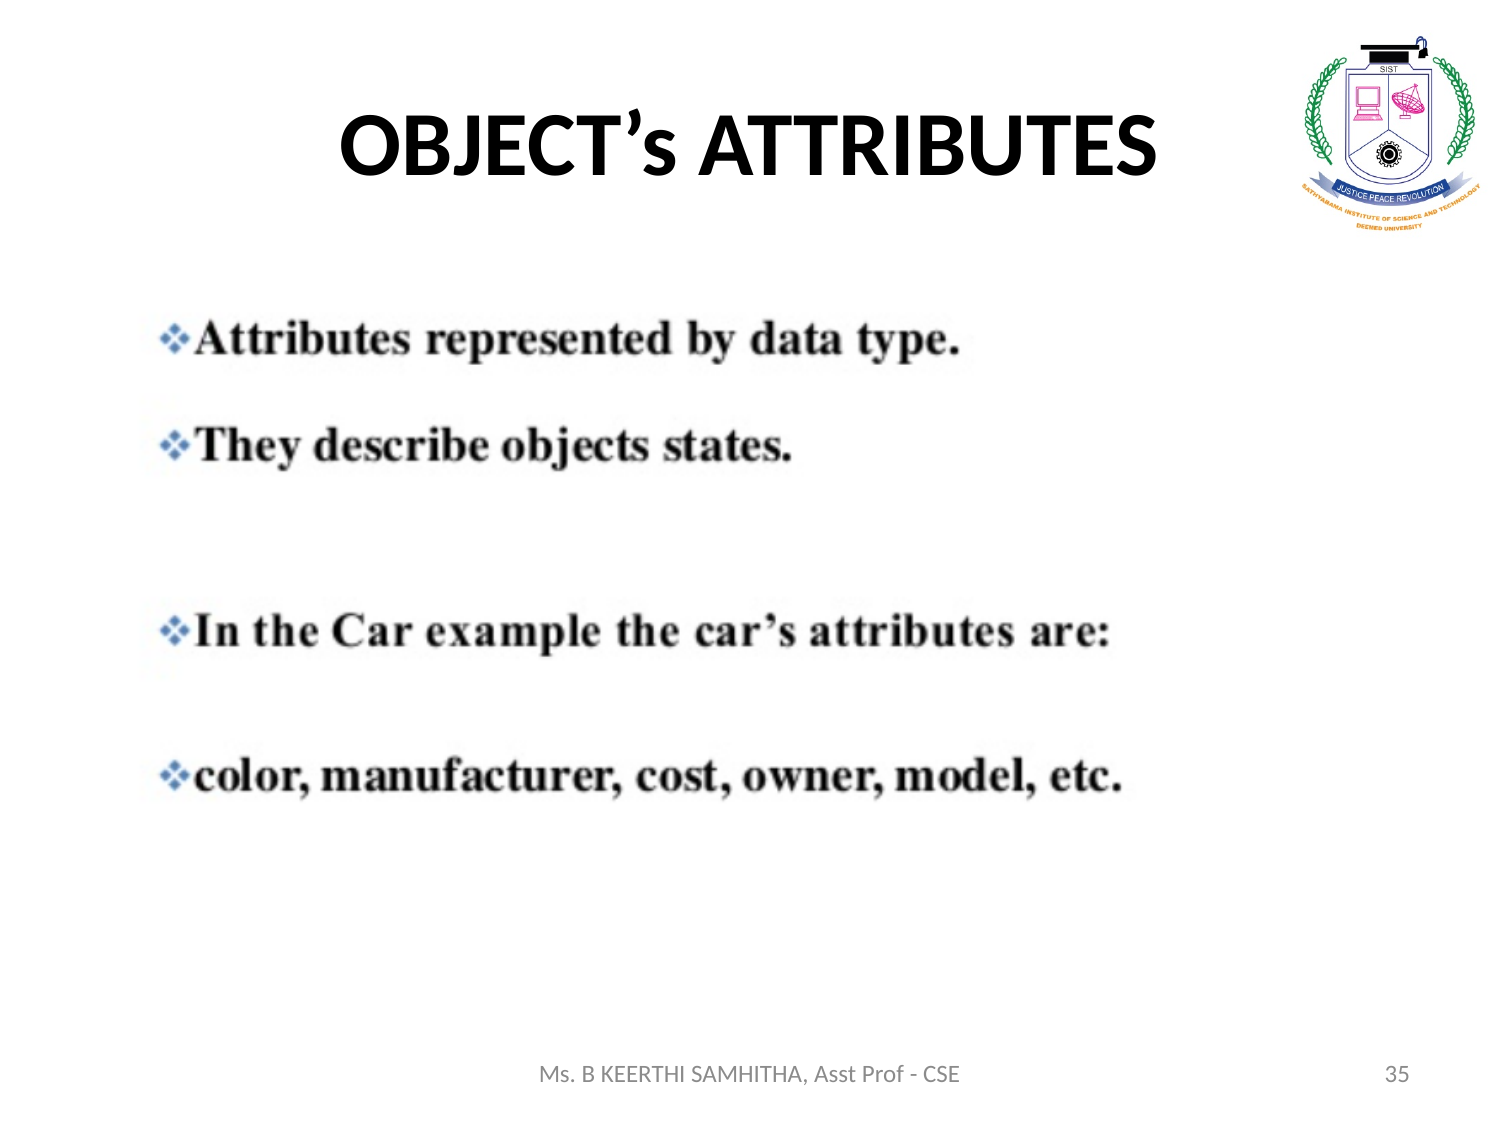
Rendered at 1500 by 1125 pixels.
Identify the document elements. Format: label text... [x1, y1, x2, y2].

title OBJECT’s ATTRIBUTES [75, 45, 1425, 233]
slide_number 35 [1074, 1042, 1425, 1103]
footer Ms. B KEERTHI SAMHITHA, Asst Prof - CSE [512, 1042, 988, 1103]
picture [1280, 30, 1500, 251]
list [123, 255, 1221, 858]
